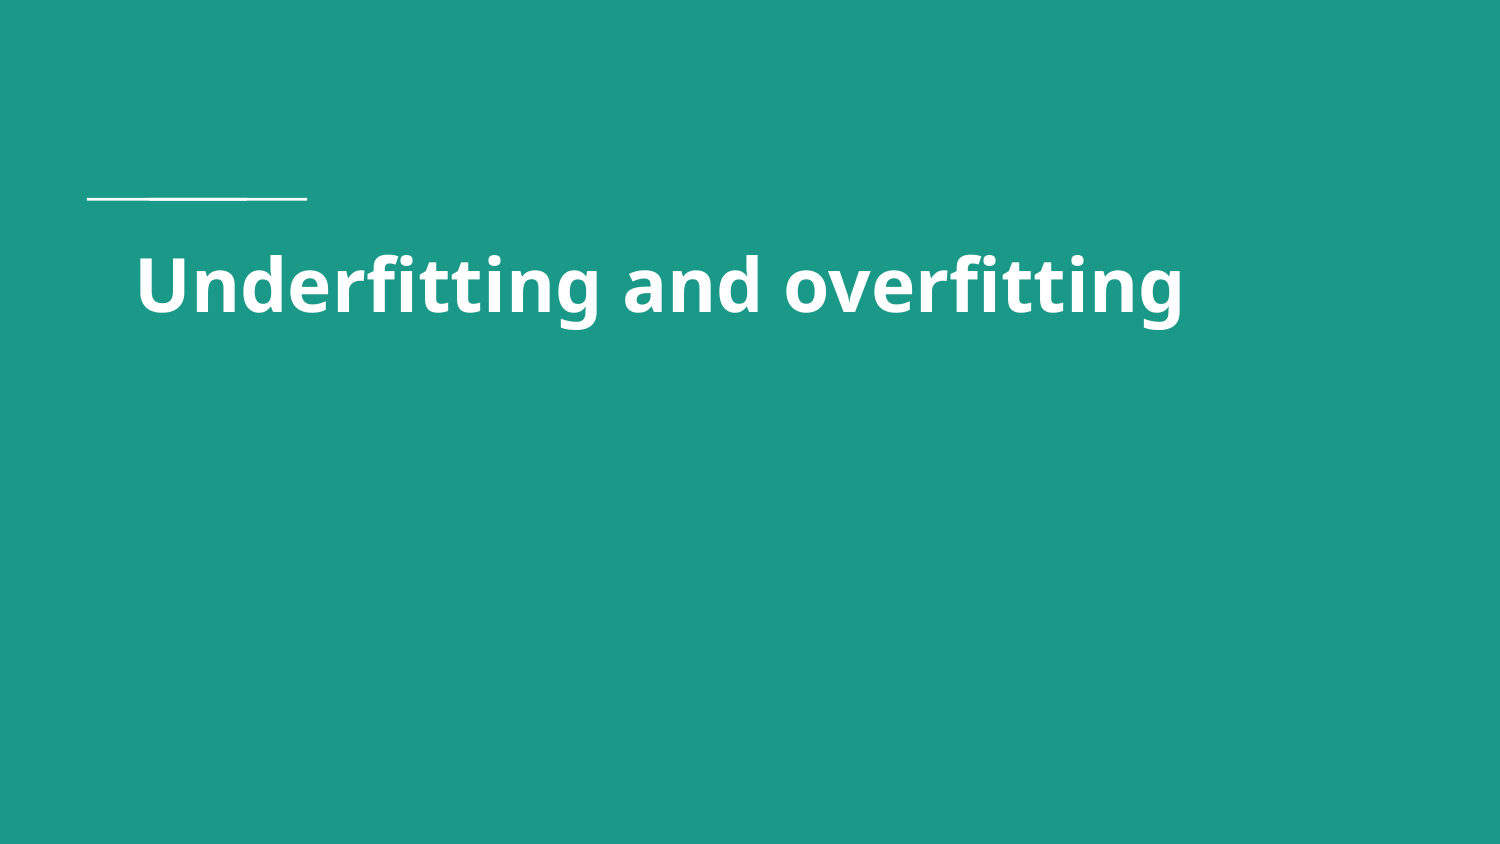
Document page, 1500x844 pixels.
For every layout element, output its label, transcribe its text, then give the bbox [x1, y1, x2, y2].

title Underfitting and overfitting [119, 216, 1381, 466]
